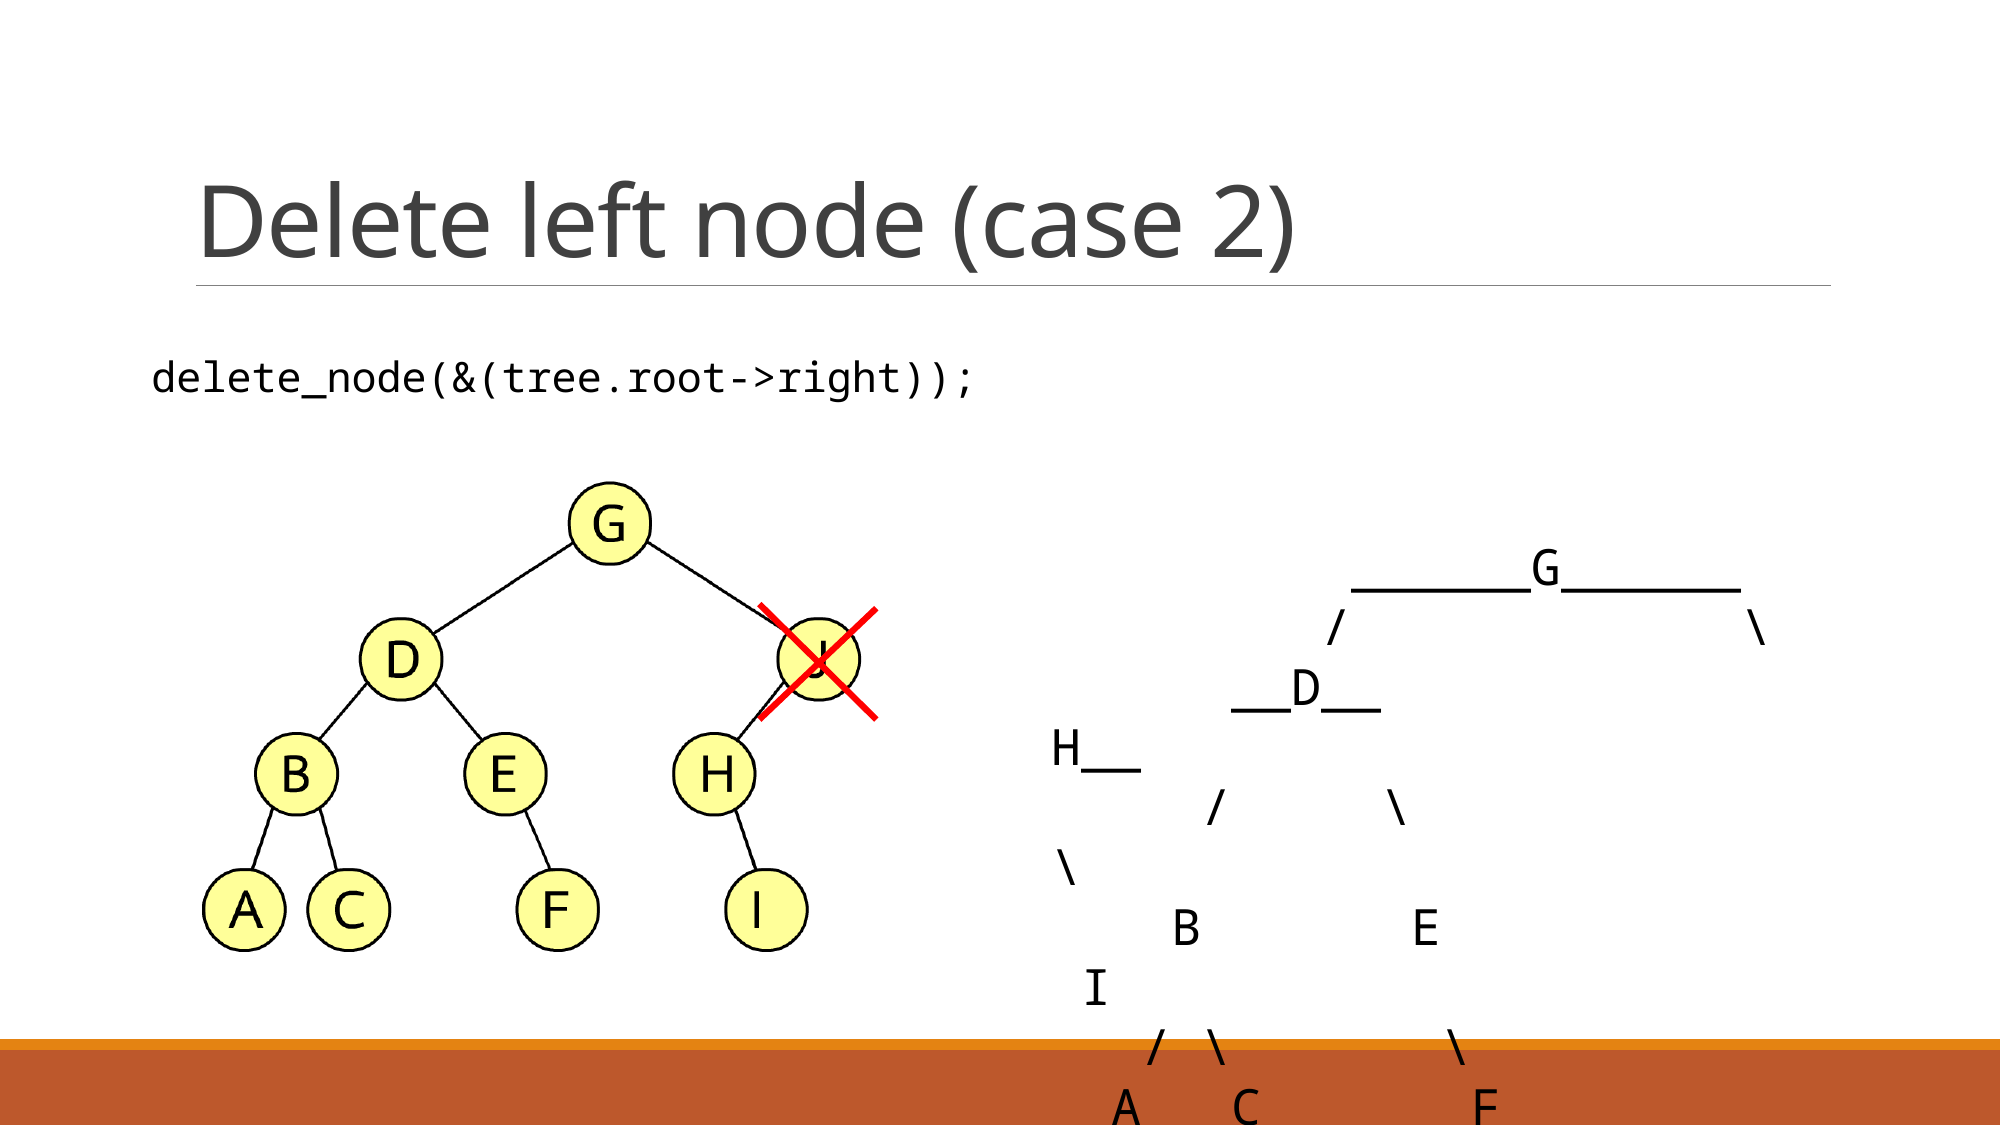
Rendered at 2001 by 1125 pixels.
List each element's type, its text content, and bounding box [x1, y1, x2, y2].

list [202, 473, 863, 967]
text_box ______G______ / \ __D__ H__ / \ \ B E I / \ \ A C F [1036, 468, 1873, 1125]
title Delete left node (case 2) [180, 47, 1830, 285]
text_box delete_node(&(tree.root->right)); [136, 343, 992, 409]
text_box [758, 607, 877, 721]
